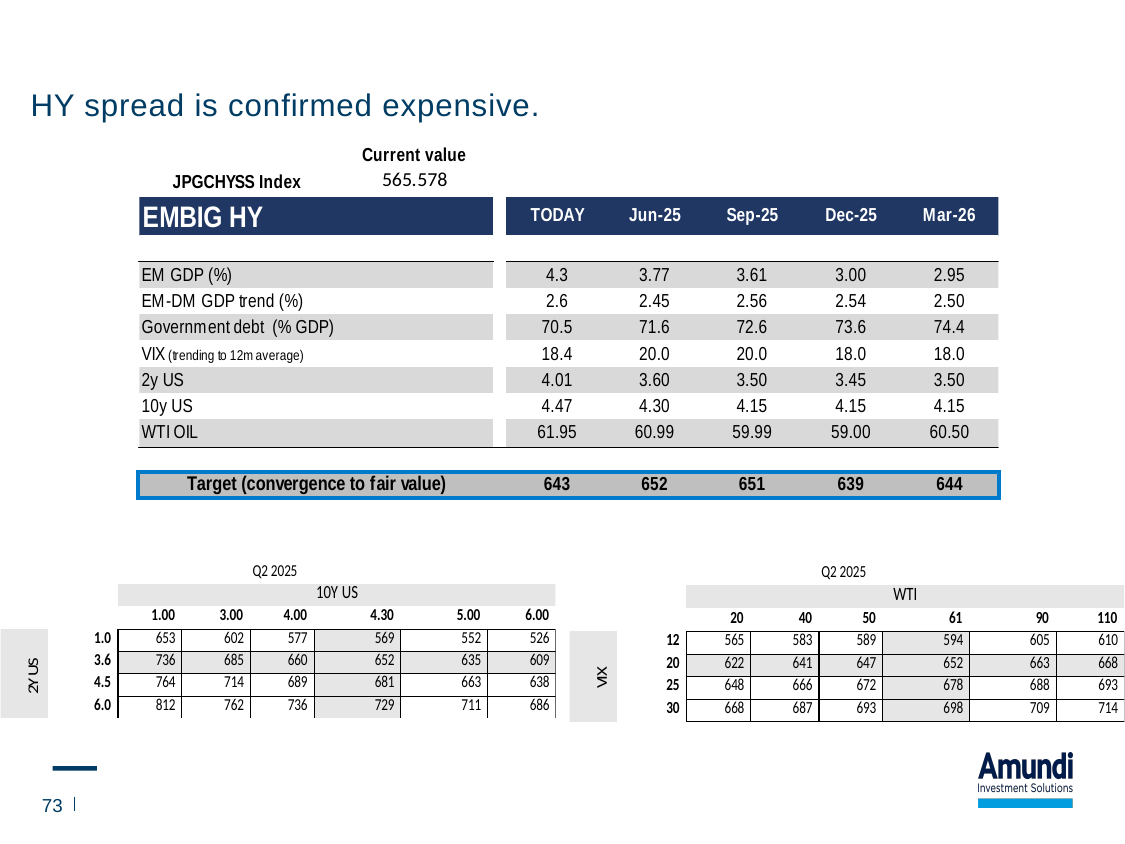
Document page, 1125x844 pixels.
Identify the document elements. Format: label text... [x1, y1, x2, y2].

picture [0, 561, 557, 719]
picture [568, 563, 1125, 722]
text_box HY spread is confirmed expensive. [30, 58, 1082, 127]
picture [138, 141, 1000, 499]
picture [978, 752, 1073, 798]
